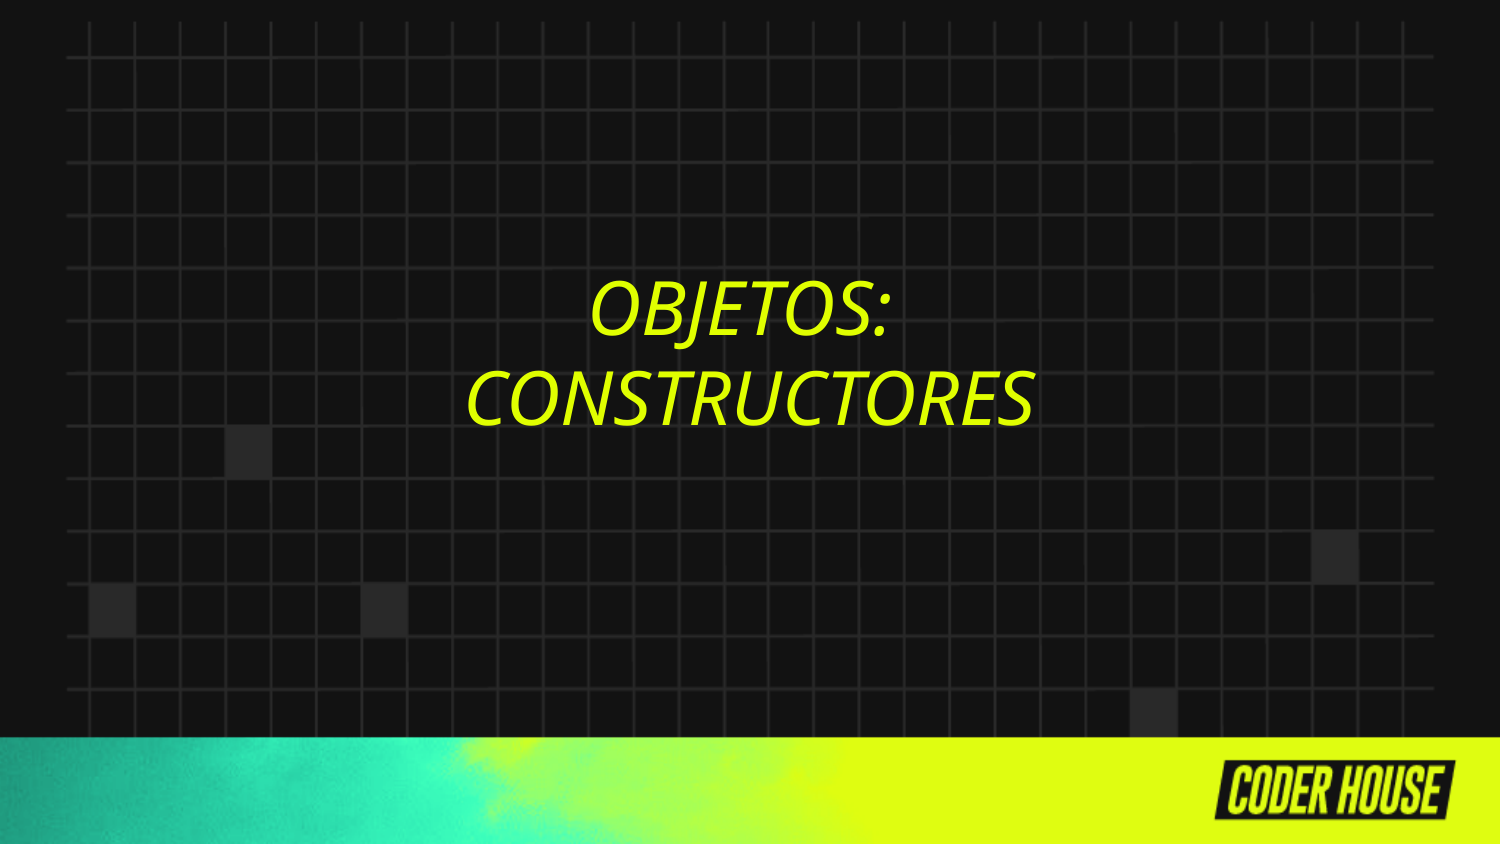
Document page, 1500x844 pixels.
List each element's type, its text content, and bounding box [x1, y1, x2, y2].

picture [0, 0, 1500, 844]
text_box OBJETOS: CONSTRUCTORES [358, 269, 1142, 432]
